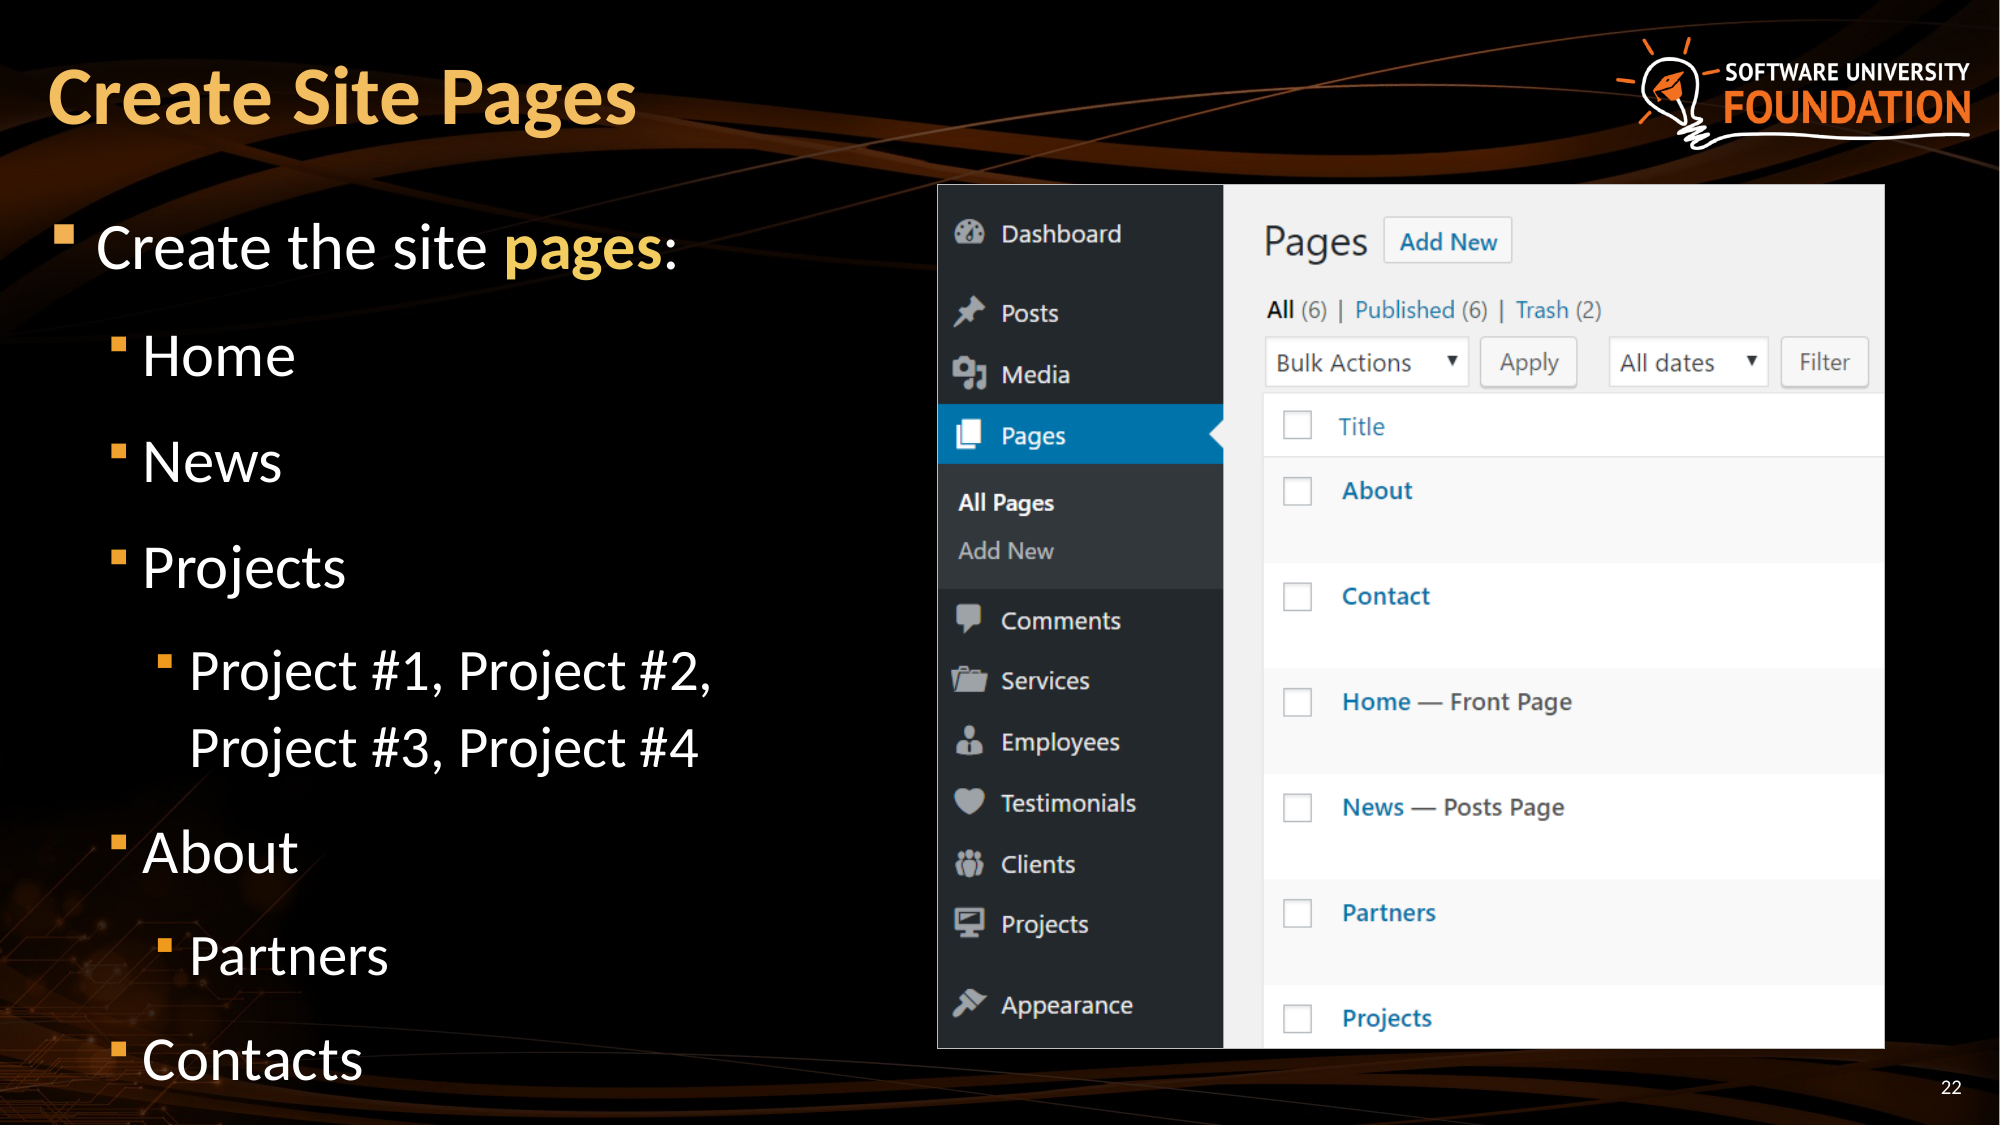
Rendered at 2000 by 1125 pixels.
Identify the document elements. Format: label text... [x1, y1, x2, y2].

list Create the site pages: Home News Projects Project #1, Project #2, Project #3, Project #4 About Partners Contacts [31, 189, 863, 1103]
picture [0, 0, 2000, 1125]
slide_number 22 [1897, 1070, 1968, 1103]
title Create Site Pages [30, 6, 1602, 189]
